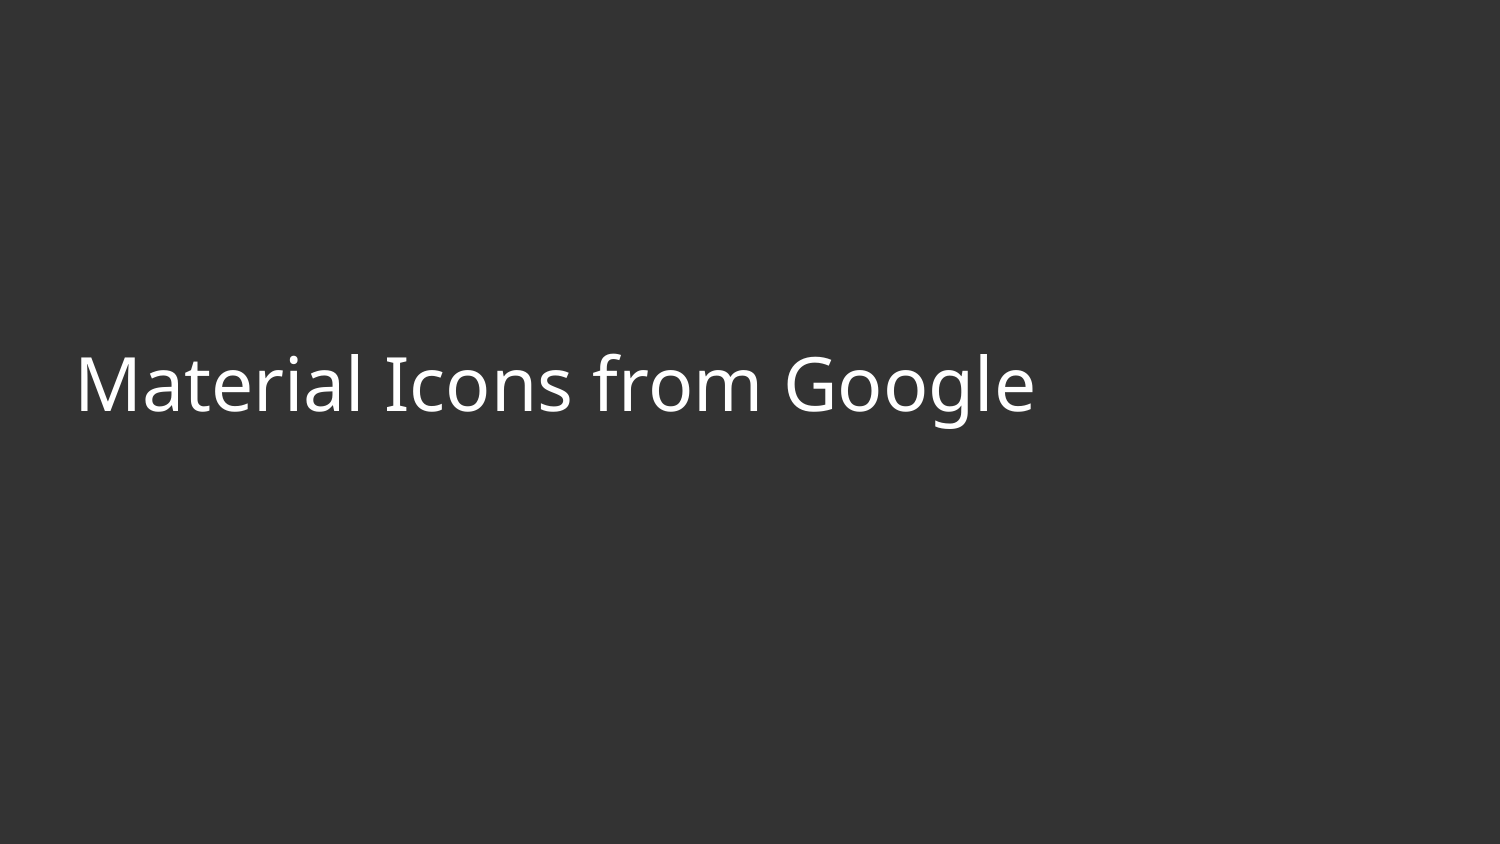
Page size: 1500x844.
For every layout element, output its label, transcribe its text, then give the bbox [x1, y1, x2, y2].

title Material Icons from Google [59, 308, 1084, 431]
